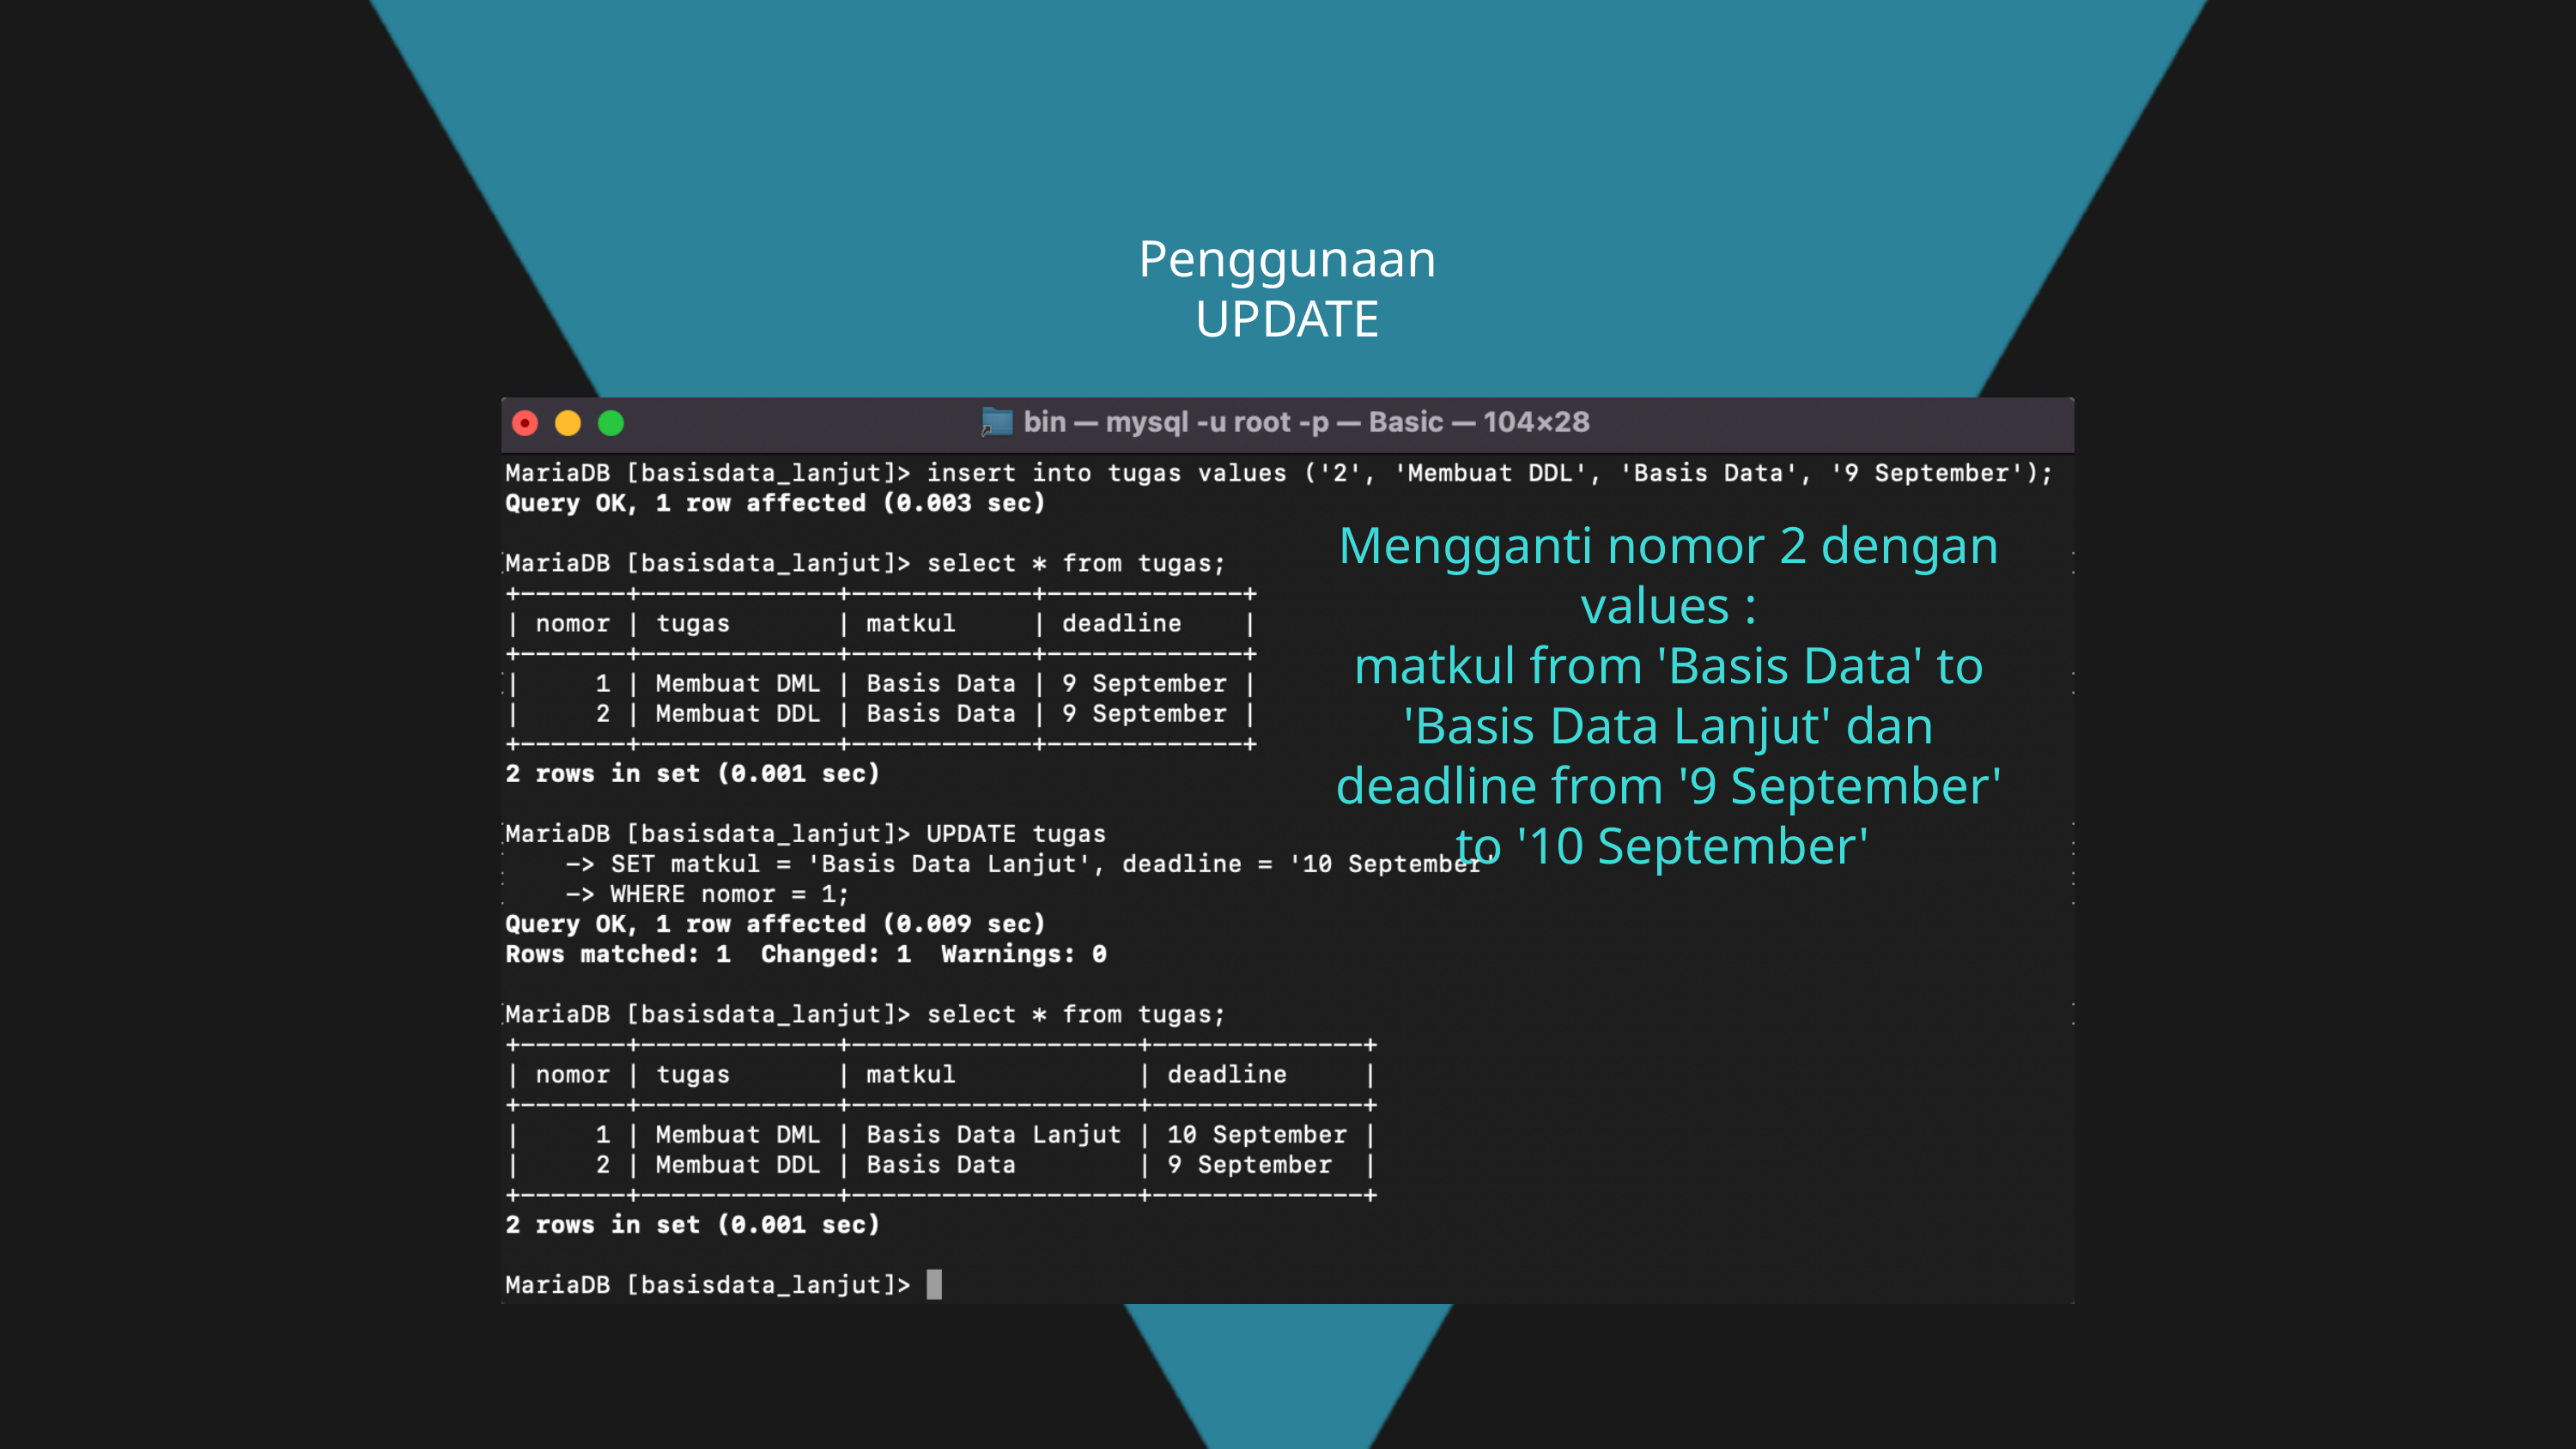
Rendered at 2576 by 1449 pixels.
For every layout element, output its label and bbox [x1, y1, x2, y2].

picture [289, 0, 2287, 1449]
